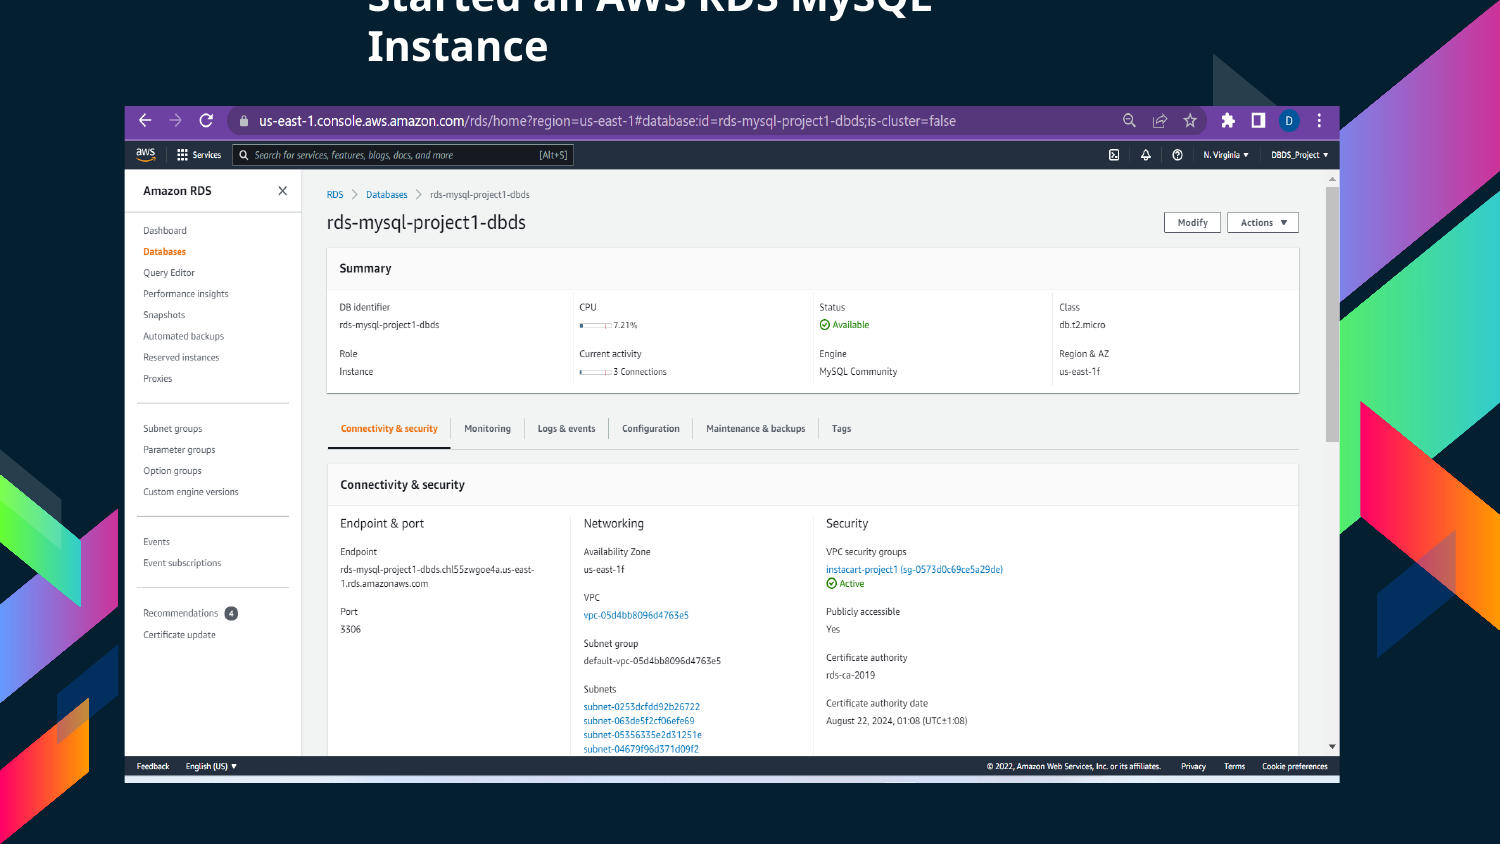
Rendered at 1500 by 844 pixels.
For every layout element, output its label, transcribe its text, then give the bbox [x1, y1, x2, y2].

picture [124, 105, 1340, 783]
title Started an AWS RDS MySQL Instance [352, 0, 1137, 85]
